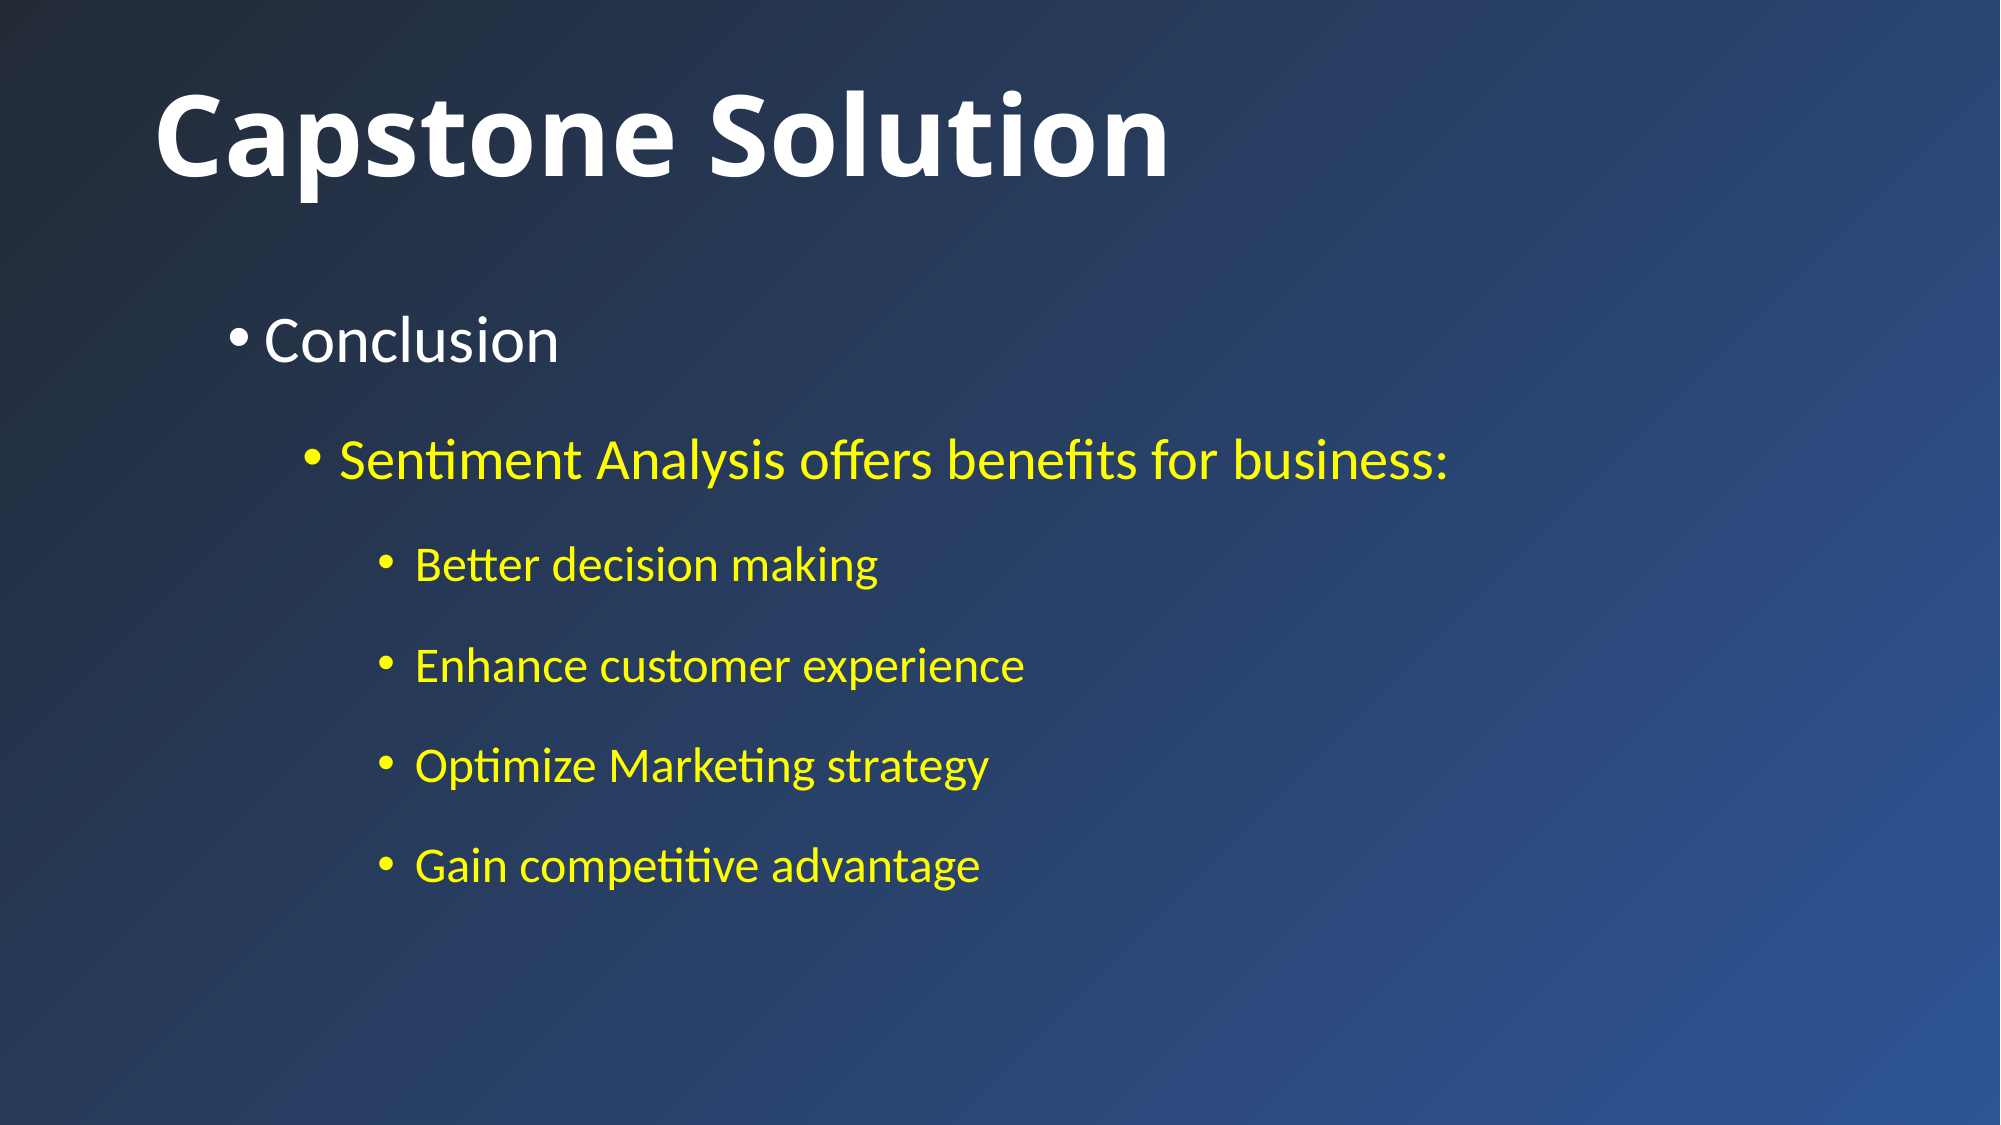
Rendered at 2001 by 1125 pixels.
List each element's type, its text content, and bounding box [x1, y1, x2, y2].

title Capstone Solution [137, 31, 1863, 248]
list Conclusion Sentiment Analysis offers benefits for business: Better decision making Enhance customer experience Optimize Marketing strategy Gain competitive advantage [137, 248, 1863, 1059]
